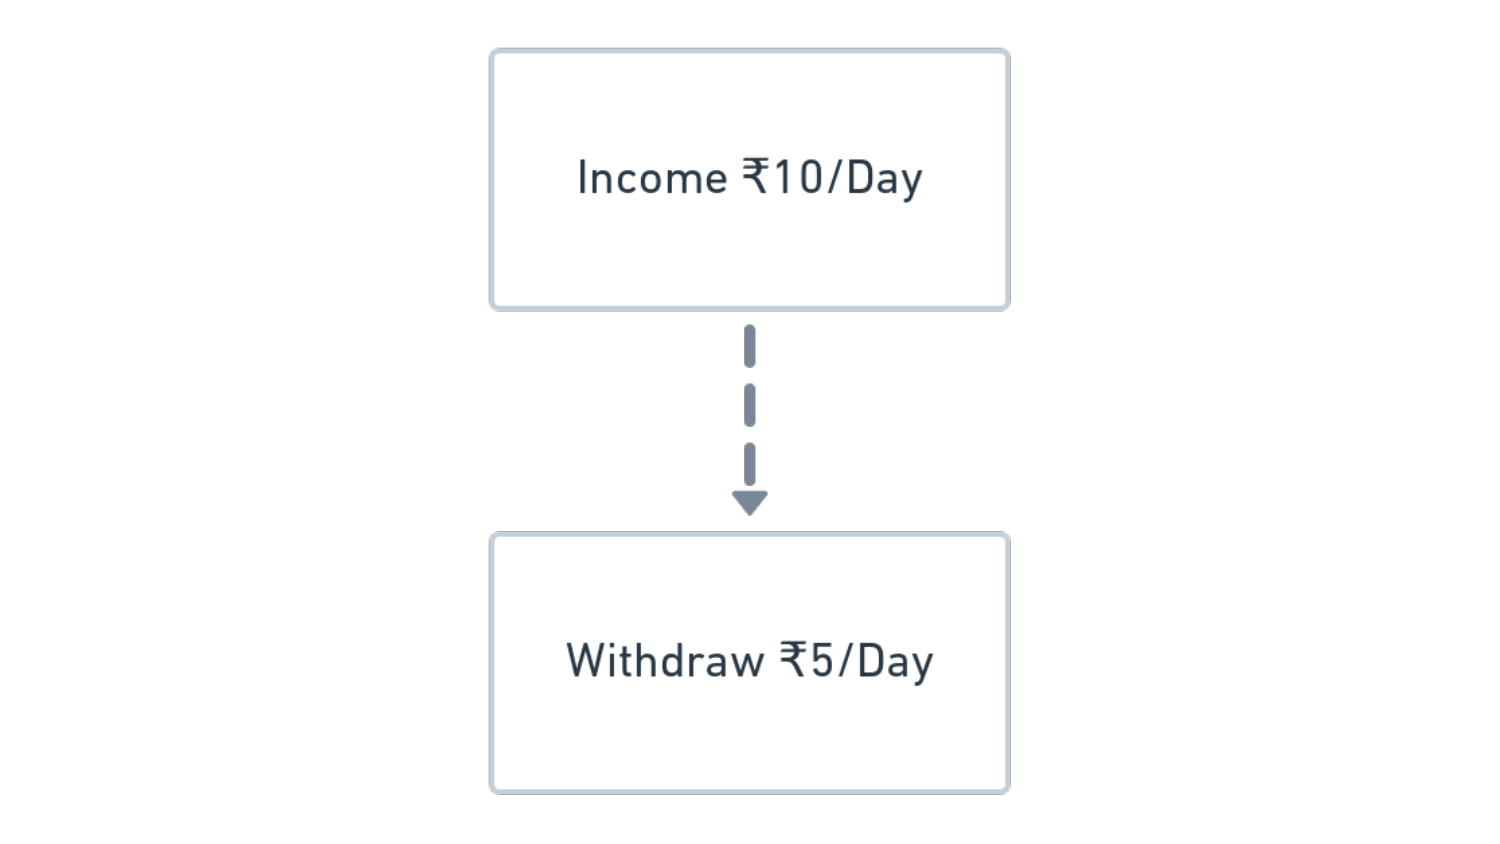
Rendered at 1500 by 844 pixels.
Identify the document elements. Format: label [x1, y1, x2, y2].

picture [465, 24, 1035, 819]
